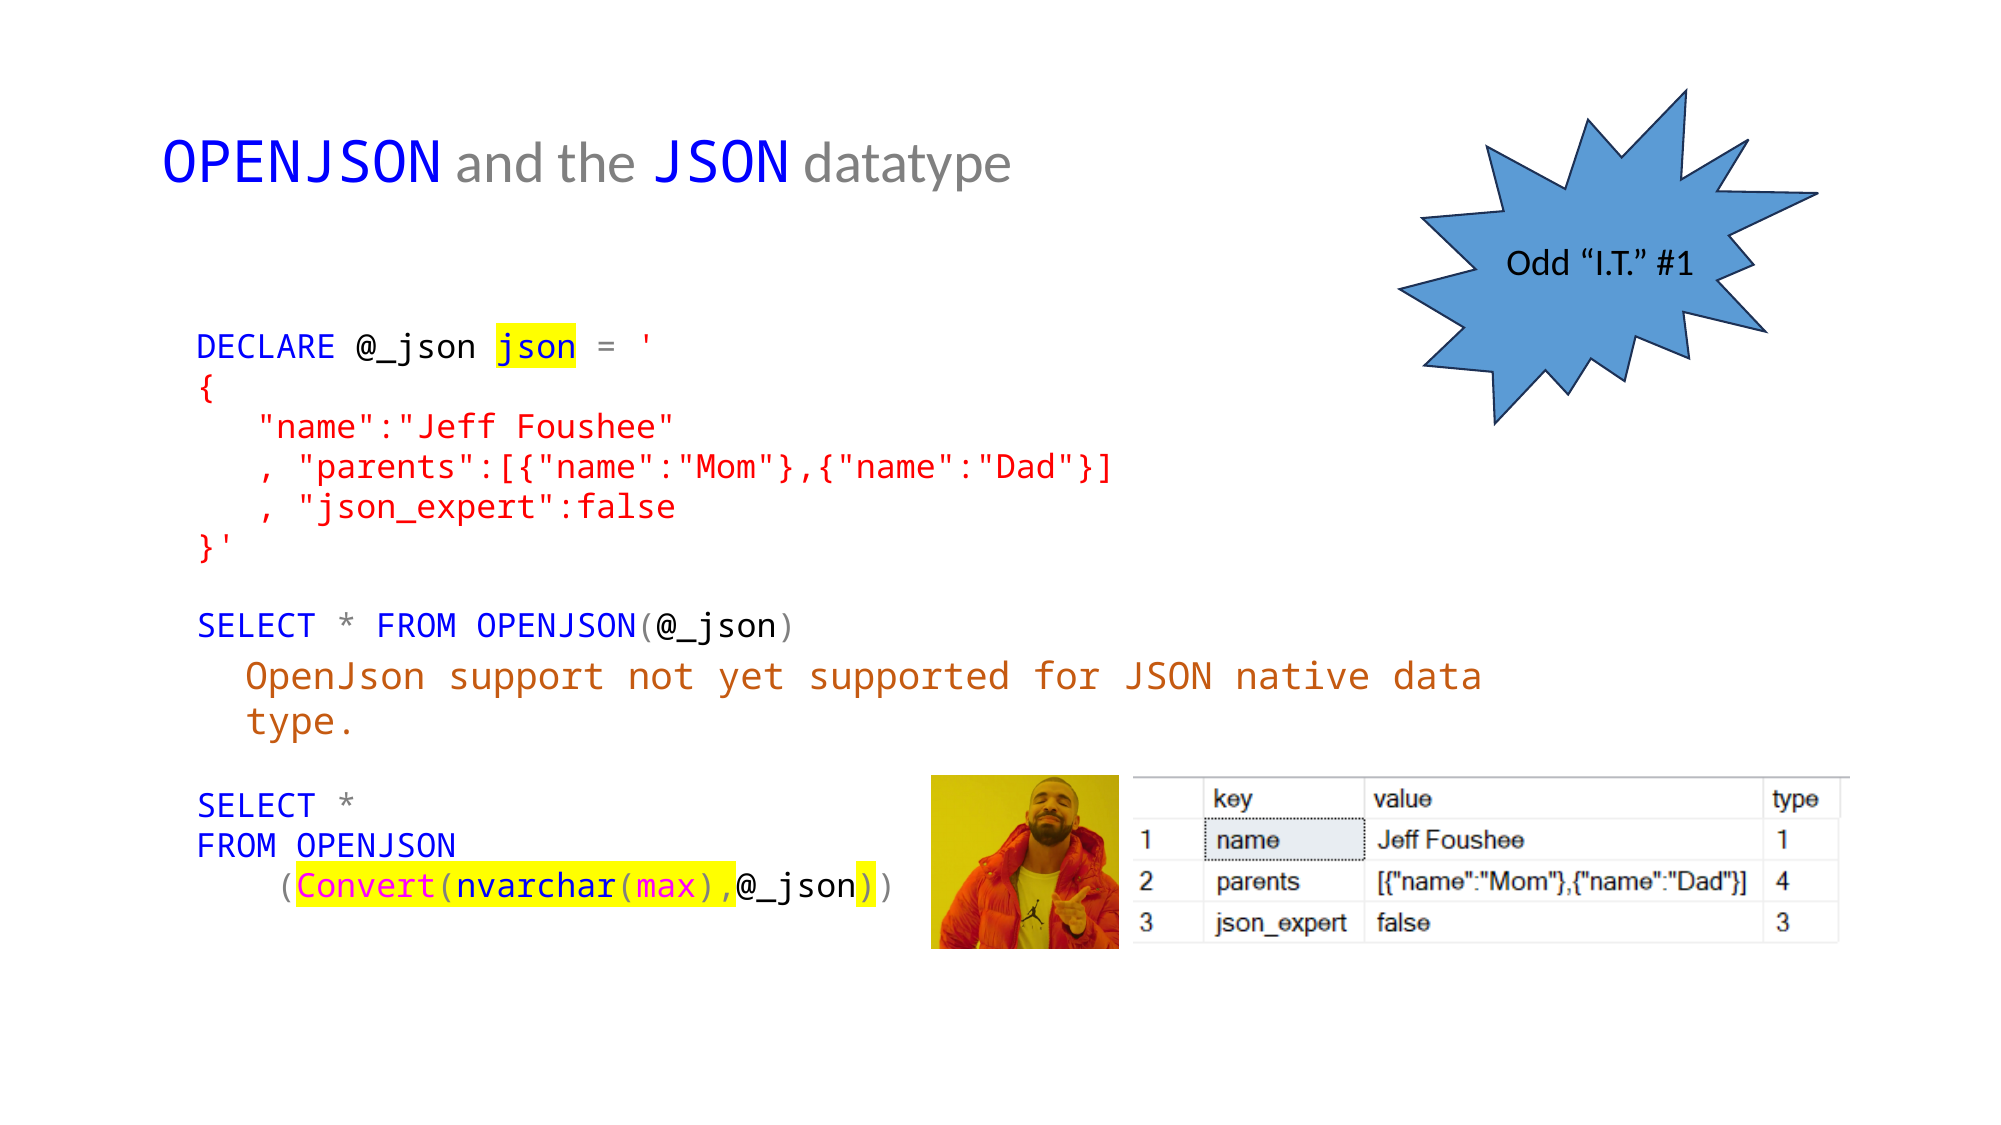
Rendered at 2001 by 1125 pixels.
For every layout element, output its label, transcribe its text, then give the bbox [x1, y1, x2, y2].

text_box [1396, 87, 1819, 427]
text_box SELECT * FROM OPENJSON (Convert(nvarchar(max),@_json)) [181, 776, 930, 912]
text_box OpenJson support not yet supported for JSON native data type. [230, 645, 1555, 750]
text_box Odd “I.T.” #1 [1491, 230, 1716, 291]
text_box OPENJSON and the JSON datatype [147, 116, 1596, 202]
picture [1133, 775, 1850, 949]
picture [930, 775, 1119, 949]
text_box DECLARE @_json json = ' { "name":"Jeff Foushee" , "parents":[{"name":"Mom"},{"name":"Dad"}] , "json_expert":false }' SELECT * FROM OPENJSON(@_json) [181, 317, 1198, 652]
